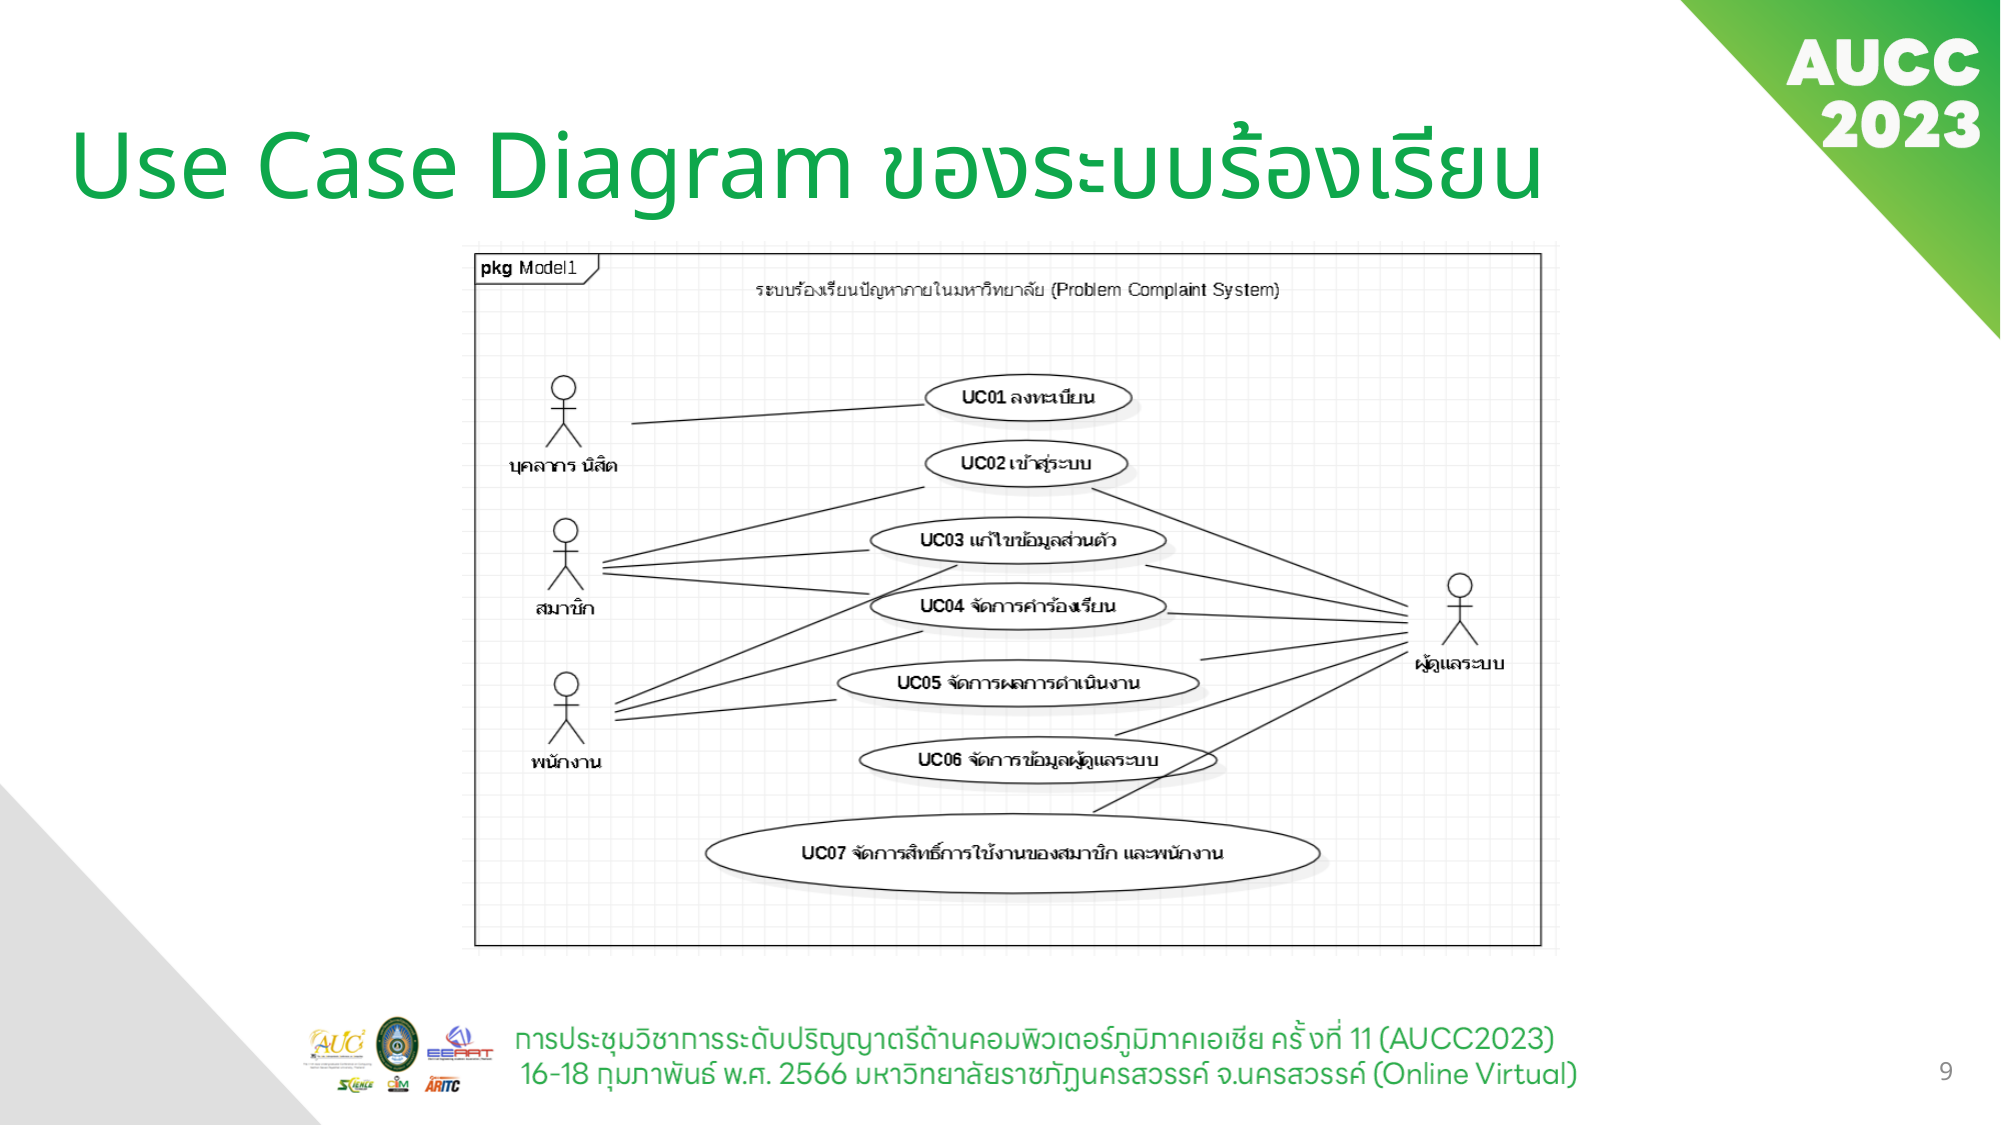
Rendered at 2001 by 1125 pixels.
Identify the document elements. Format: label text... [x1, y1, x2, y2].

slide_number 9 [1656, 1042, 1969, 1103]
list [462, 241, 1560, 956]
title Use Case Diagram ของระบบร้องเรียน [53, 59, 1969, 278]
picture [0, 0, 2001, 1125]
